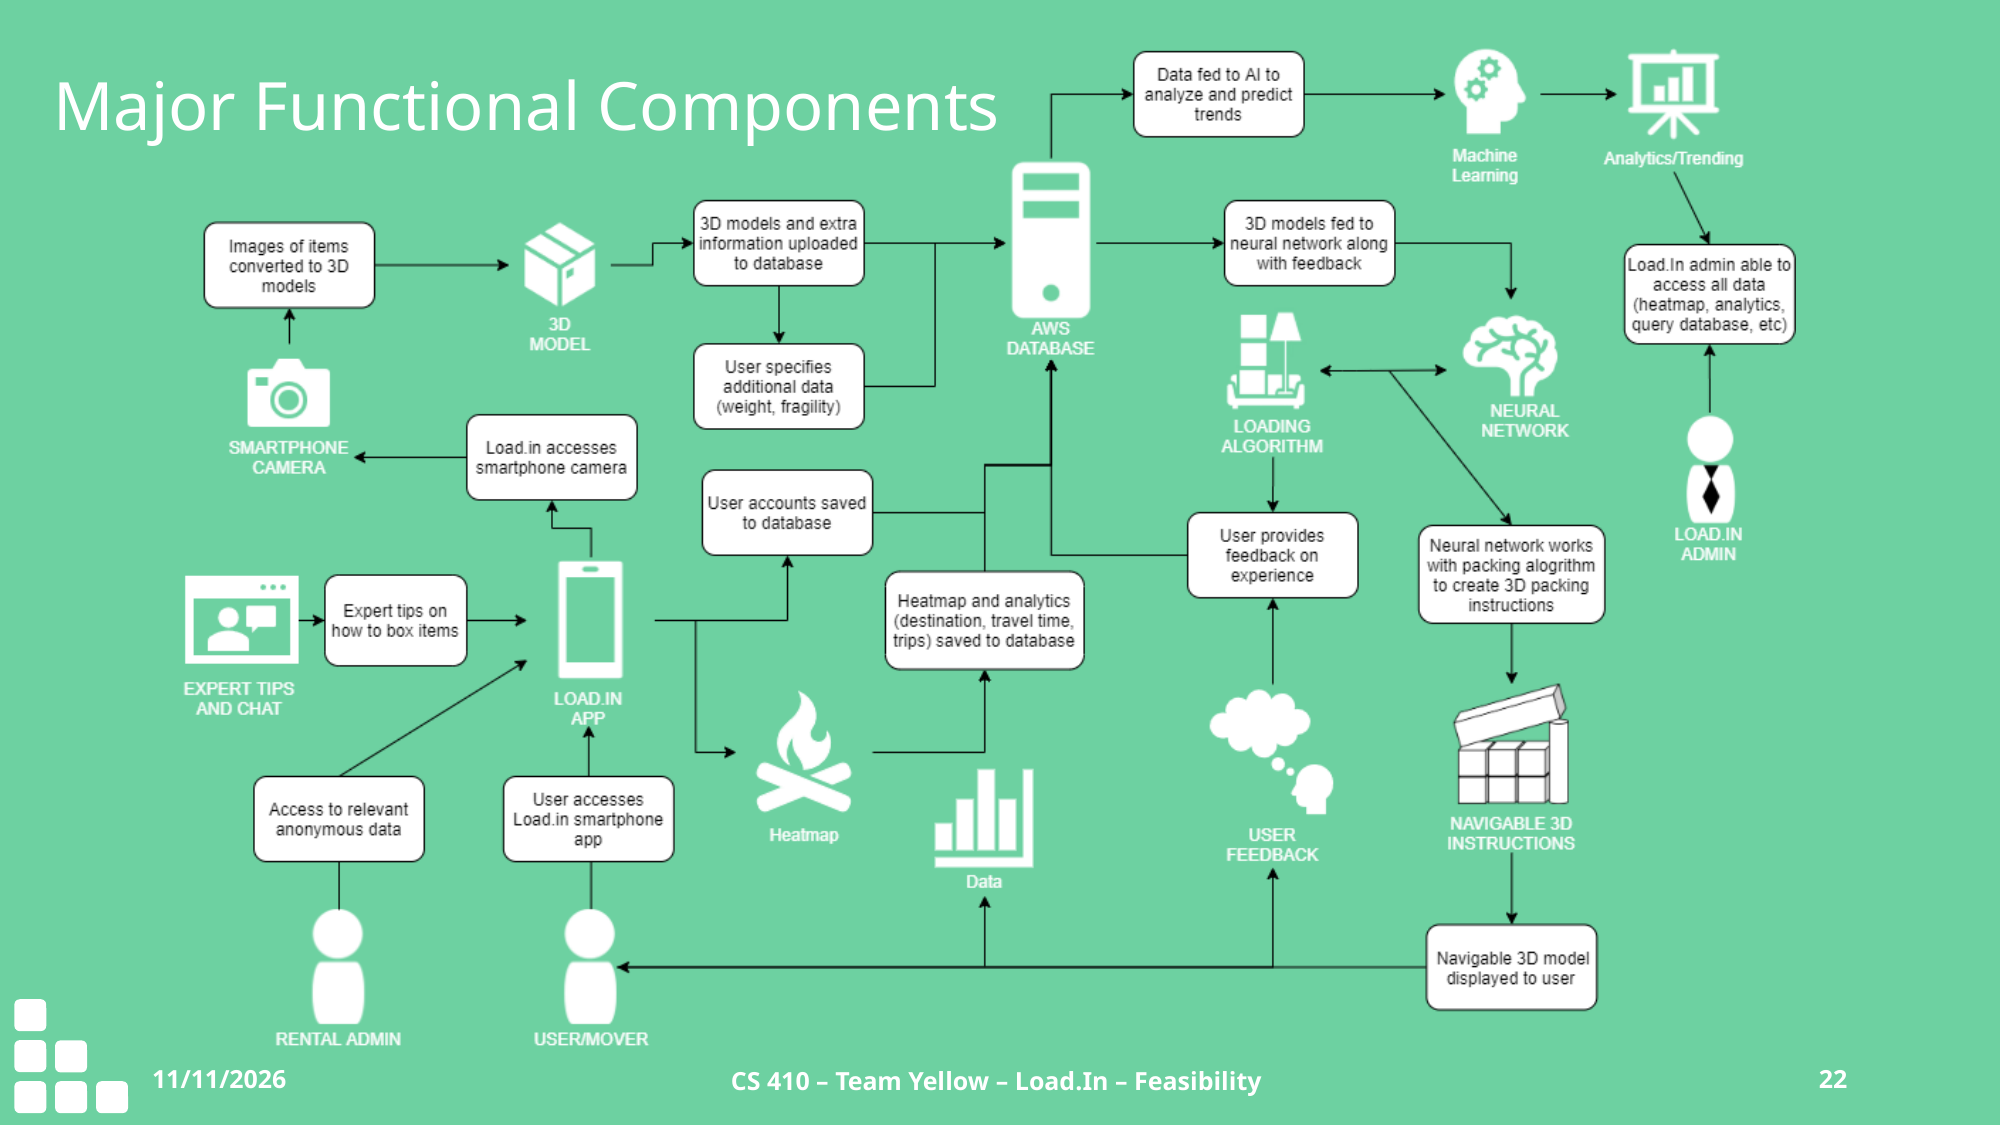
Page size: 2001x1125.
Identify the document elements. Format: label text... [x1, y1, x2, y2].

text_box 11/4/20 [137, 1035, 588, 1125]
text_box 22 [1412, 1035, 1863, 1125]
text_box CS 410 – Team Yellow – Load.In – Feasibility [662, 1062, 1338, 1125]
picture [174, 37, 1796, 1055]
text_box Major Functional Components [38, 0, 1764, 218]
